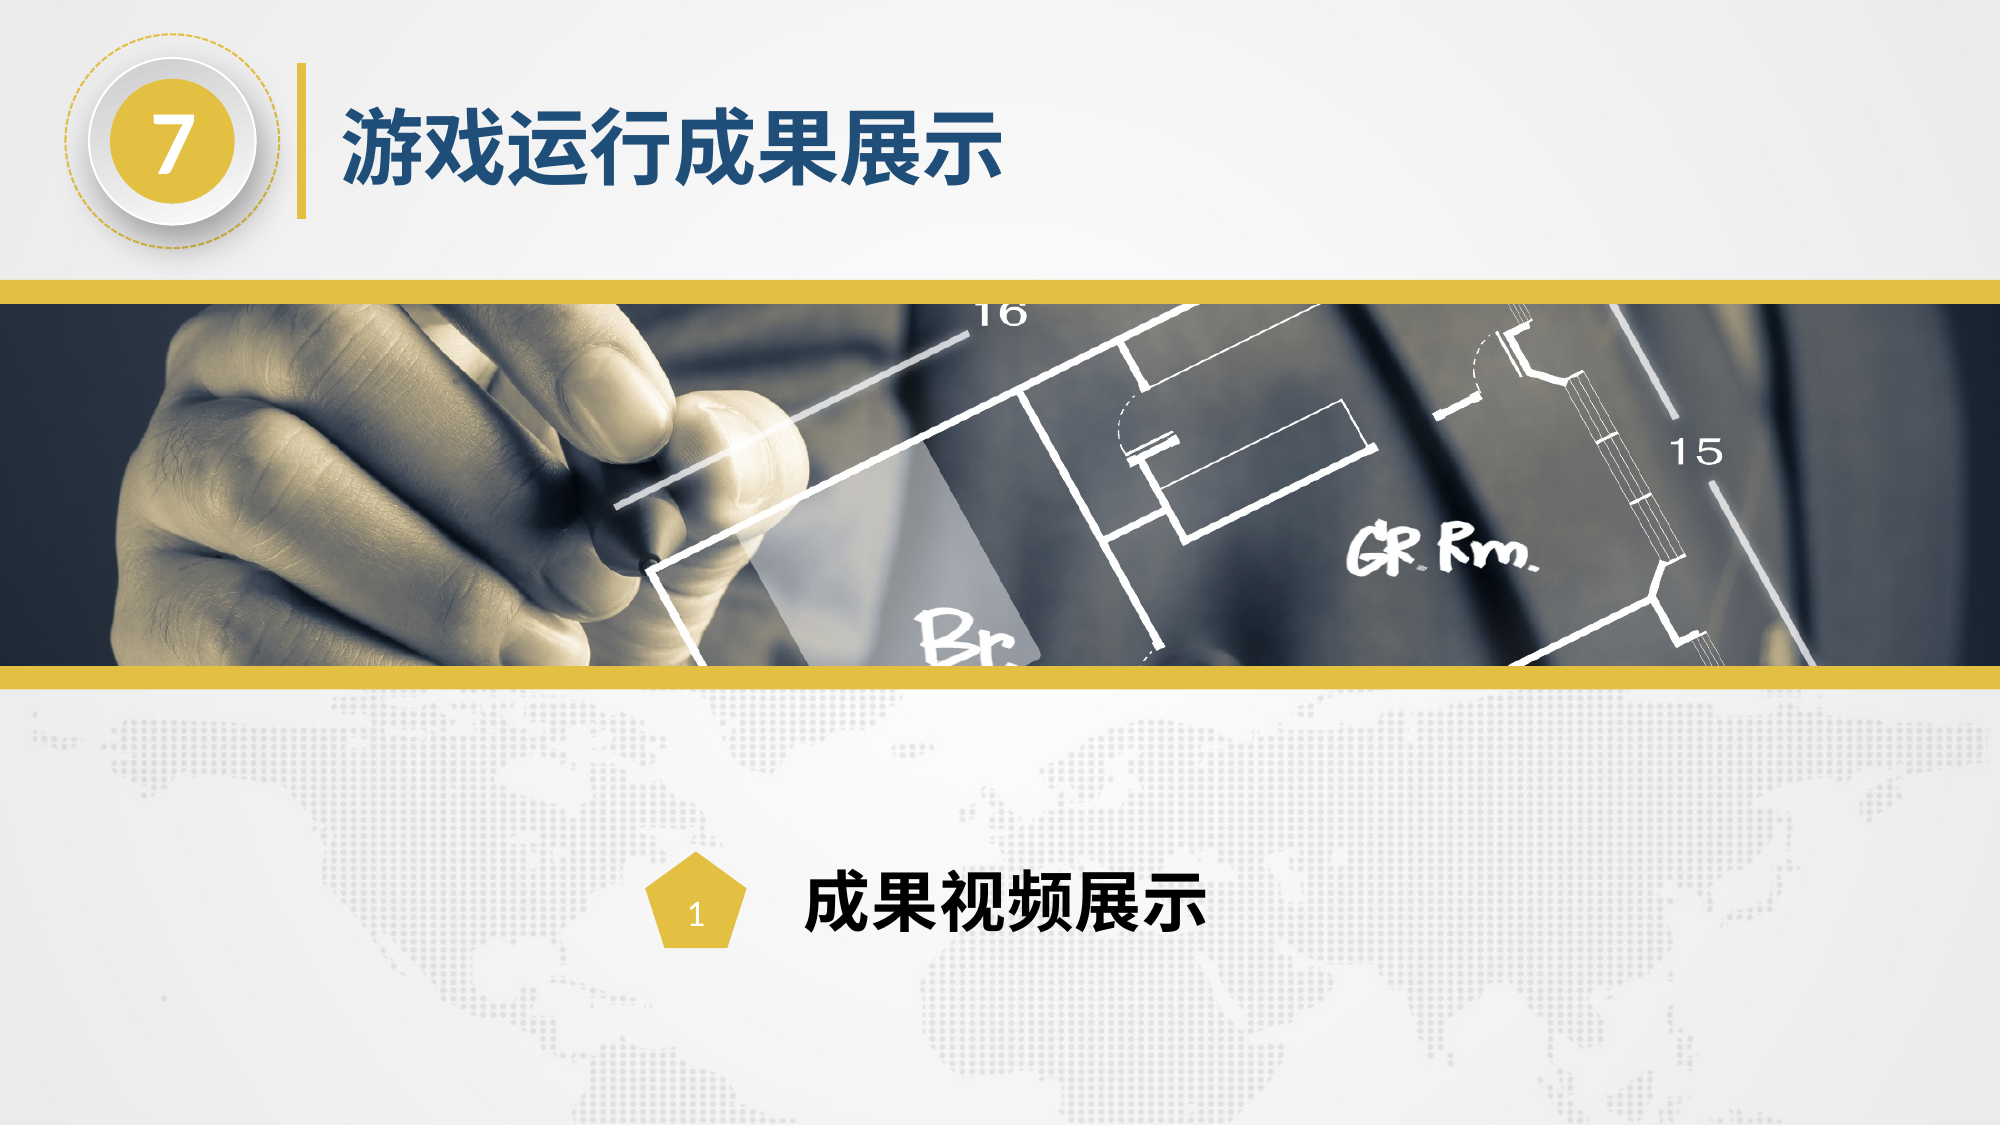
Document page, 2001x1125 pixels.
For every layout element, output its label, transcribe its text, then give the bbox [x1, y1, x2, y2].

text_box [65, 34, 1175, 249]
text_box 1 [643, 850, 748, 950]
picture [0, 0, 2001, 1125]
text_box [0, 666, 2000, 691]
text_box 成果视频展示 [788, 852, 1390, 948]
text_box [0, 279, 2000, 303]
